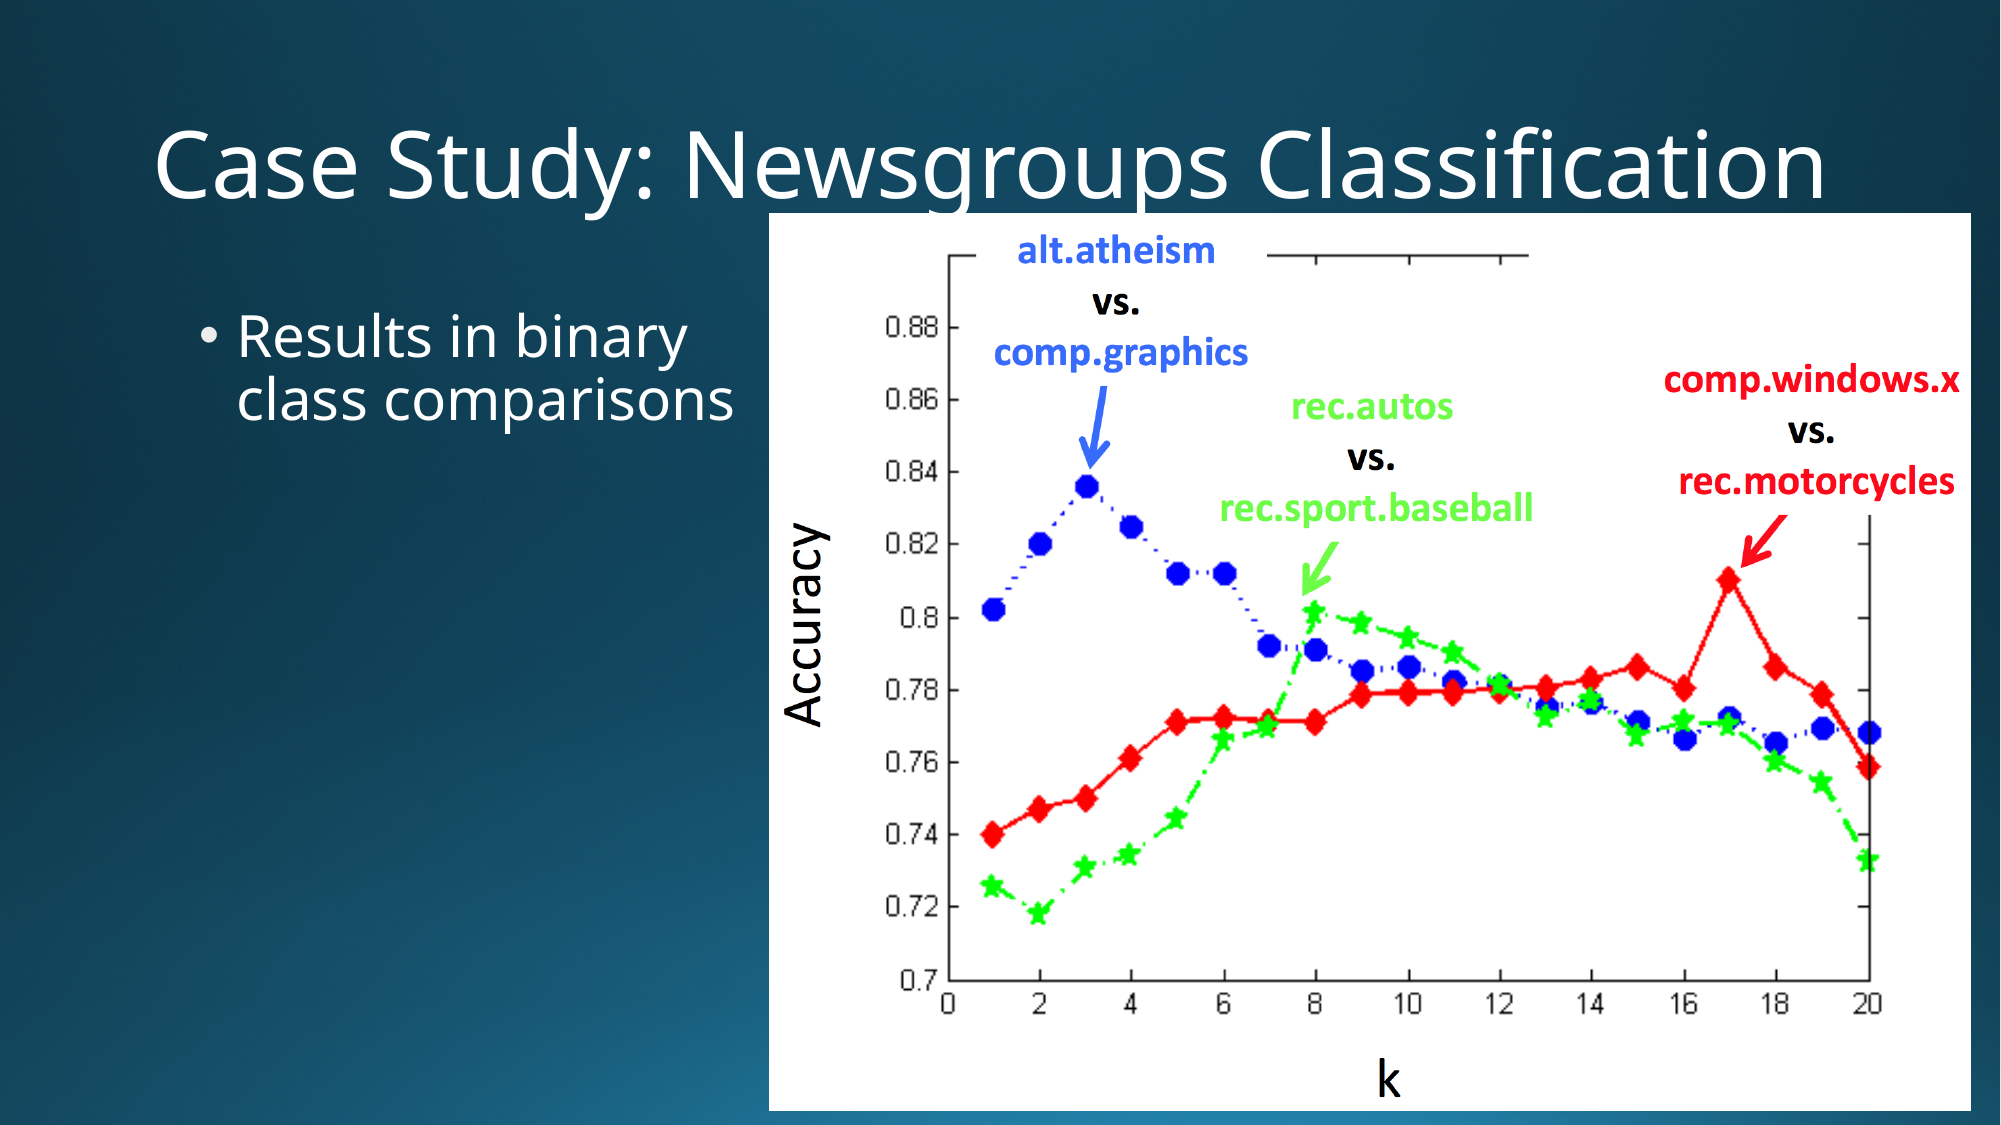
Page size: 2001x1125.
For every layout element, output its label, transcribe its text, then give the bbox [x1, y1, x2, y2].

list Results in binary class comparisons [183, 299, 769, 1014]
picture [0, 0, 2001, 1125]
title Case Study: Newsgroups Classification [137, 59, 1863, 278]
